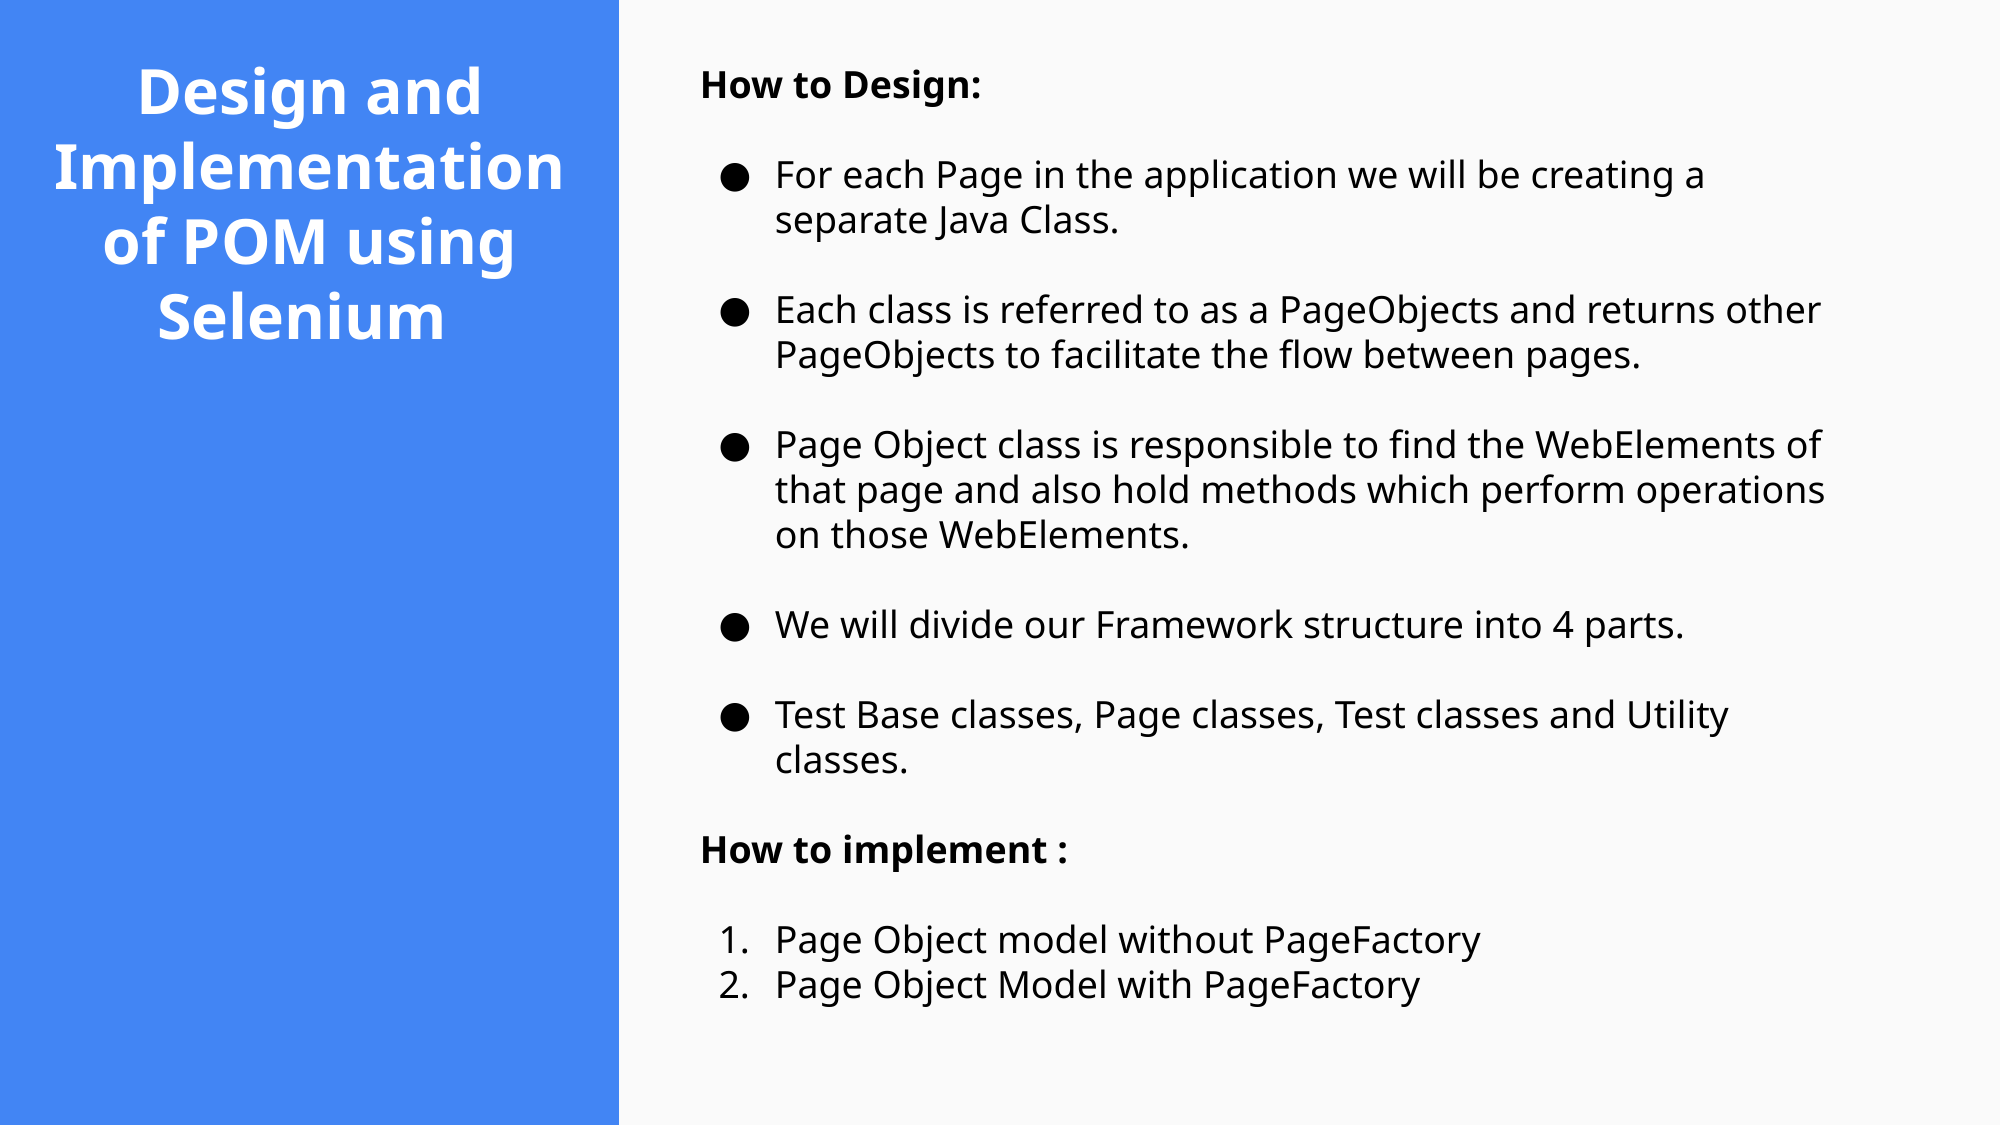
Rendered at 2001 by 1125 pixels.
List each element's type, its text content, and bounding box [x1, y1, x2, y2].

title Design and Implementation of POM using Selenium [23, 36, 598, 367]
text_box How to Design: For each Page in the application we will be creating a separate Java Class. Each class is referred to as a PageObjects and returns other PageObjects to facilitate the flow between pages. Page Object class is responsible to find the WebElements of that page and also hold methods which perform operations on those WebElements. We will divide our Framework structure into 4 parts. Test Base classes, Page classes, Test classes and Utility classes. How to implement : Page Object model without PageFactory Page Object Model with PageFactory [684, 53, 1881, 1072]
